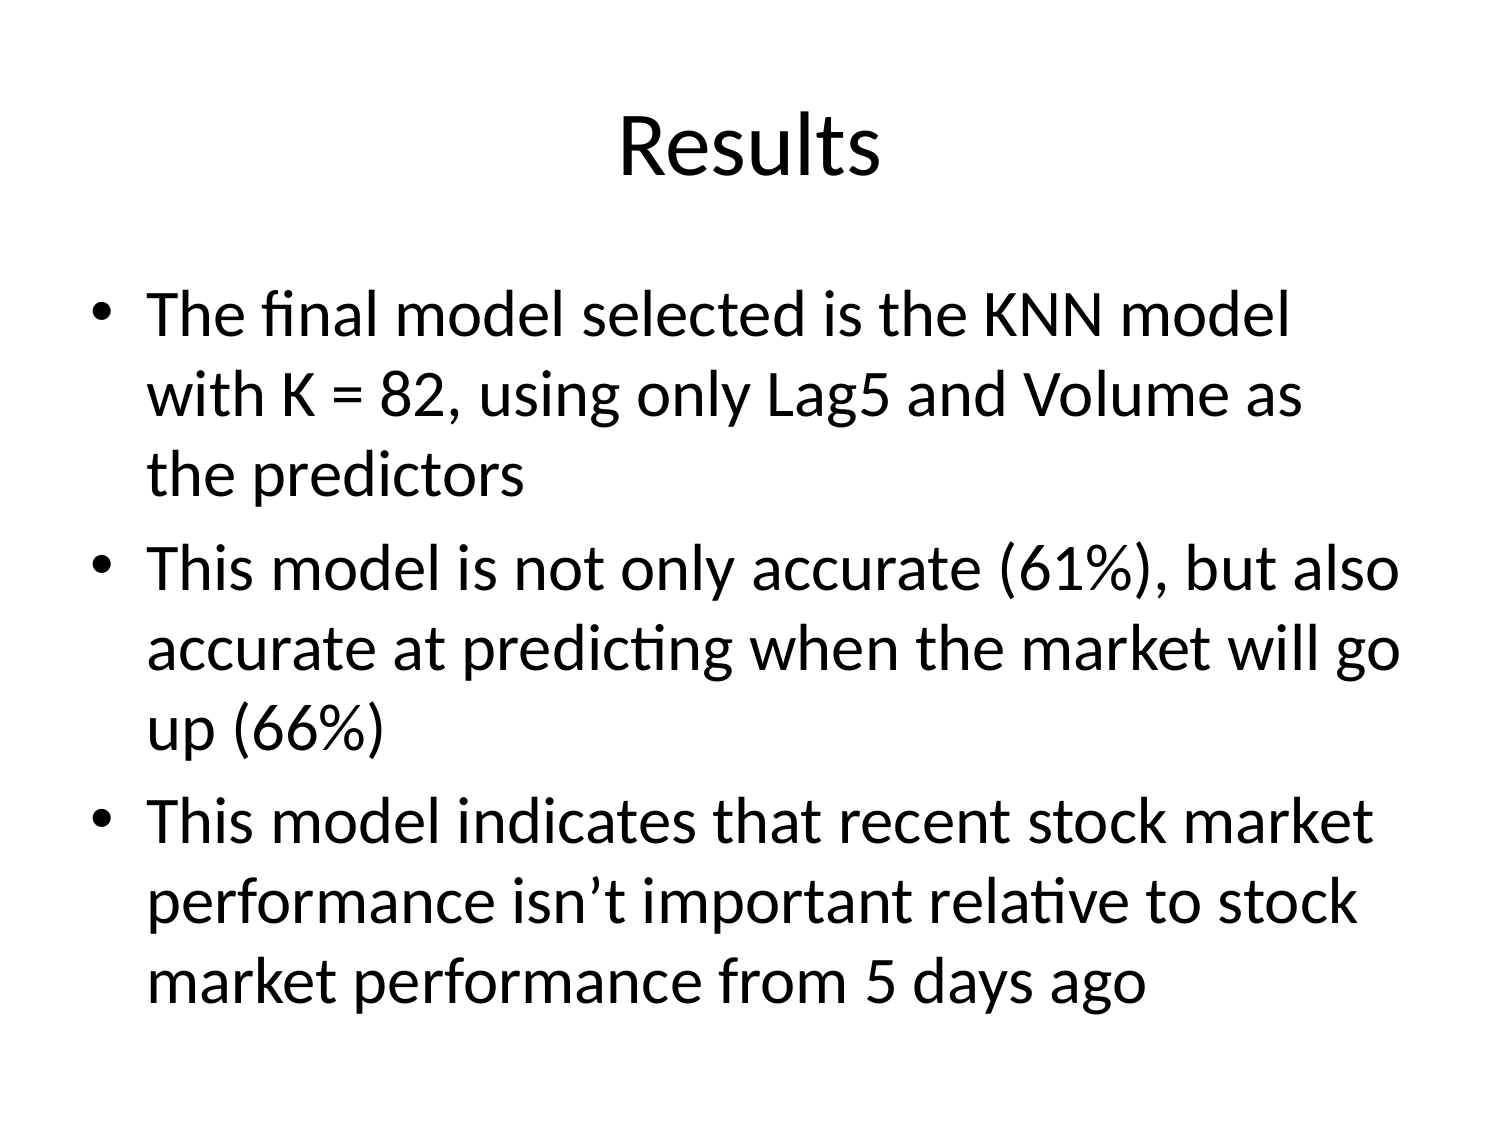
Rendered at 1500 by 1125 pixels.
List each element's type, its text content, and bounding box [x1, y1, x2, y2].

title Results [75, 45, 1425, 233]
list The final model selected is the KNN model with K = 82, using only Lag5 and Volume as the predictors This model is not only accurate (61%), but also accurate at predicting when the market will go up (66%) This model indicates that recent stock market performance isn’t important relative to stock market performance from 5 days ago [75, 262, 1425, 1125]
